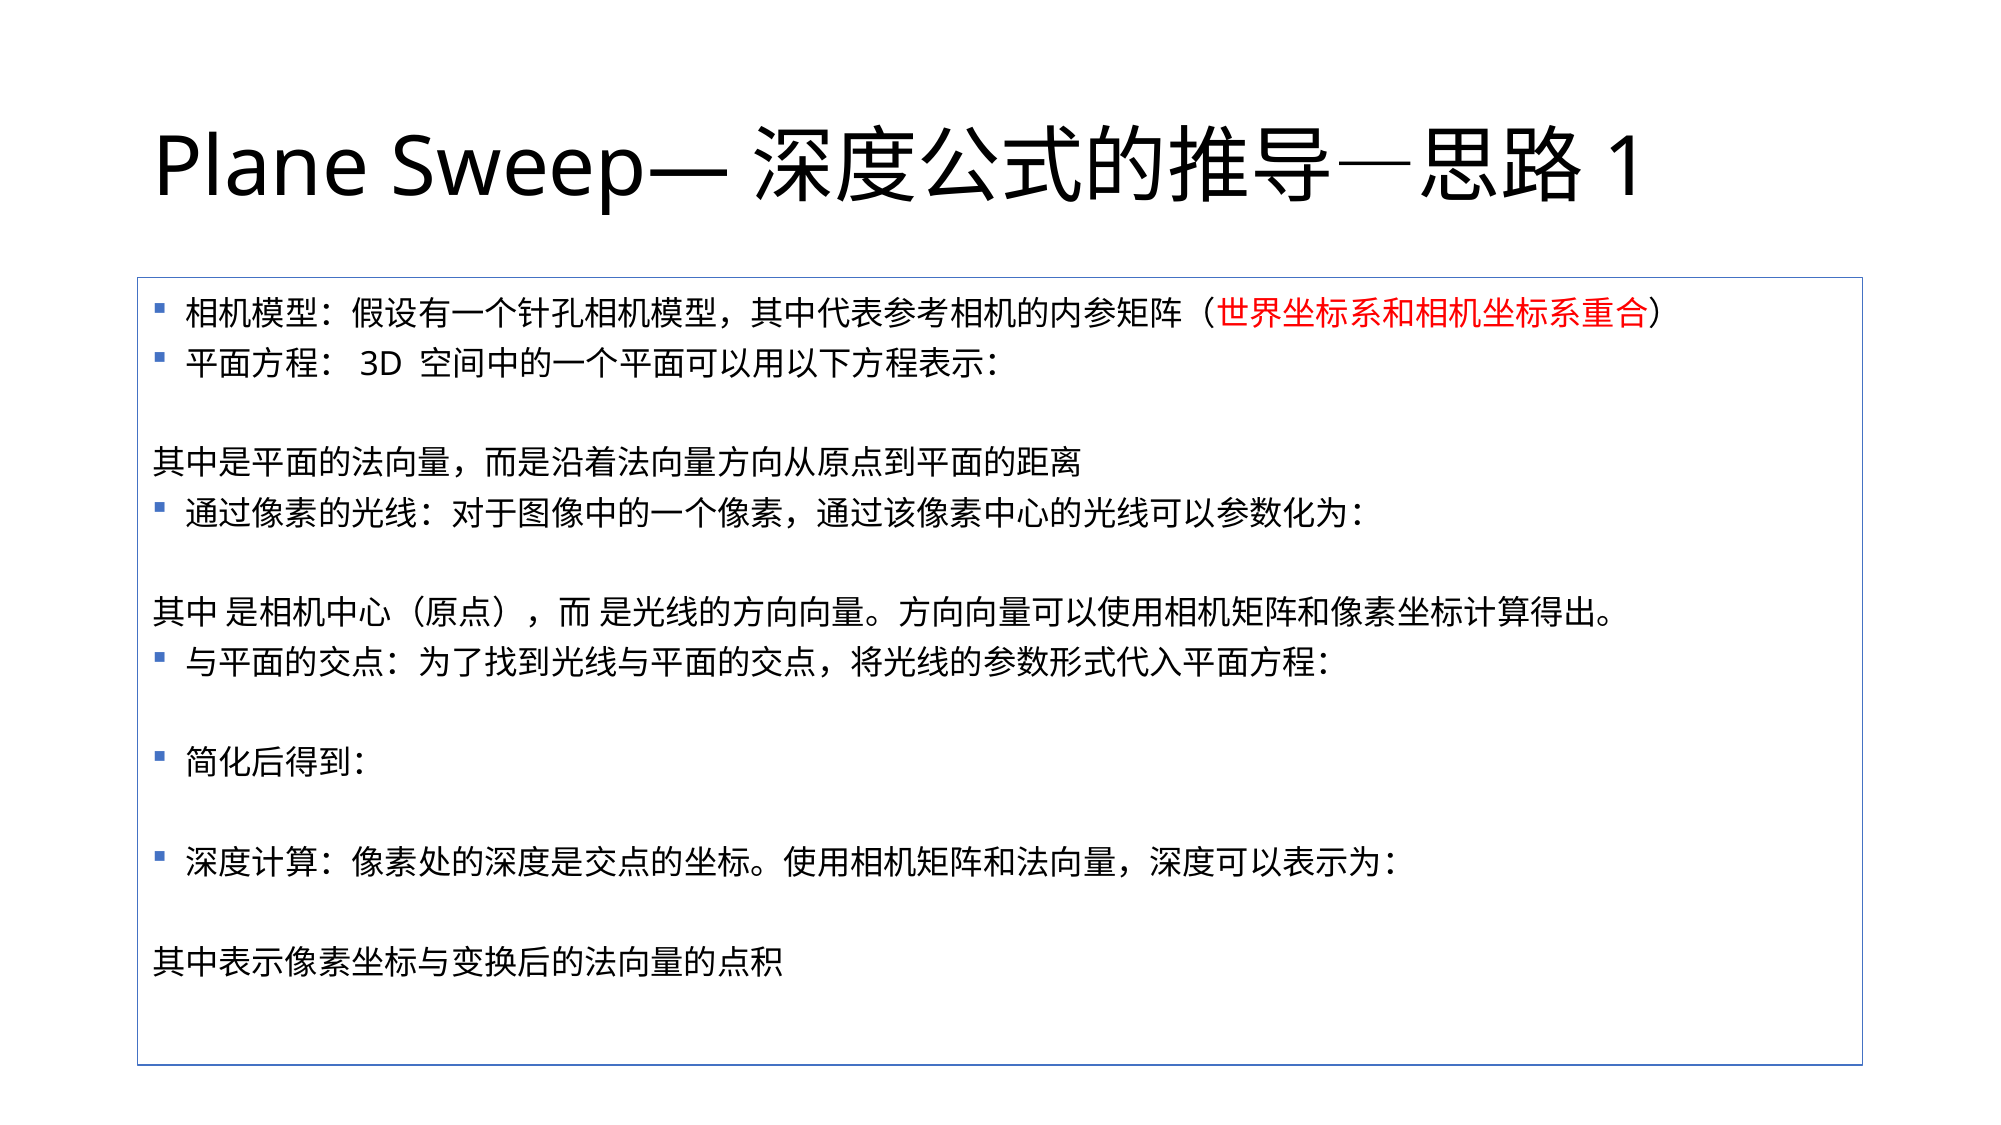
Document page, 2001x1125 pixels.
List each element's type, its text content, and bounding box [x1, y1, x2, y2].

title Plane Sweep—深度公式的推导—思路1 [137, 59, 1863, 277]
